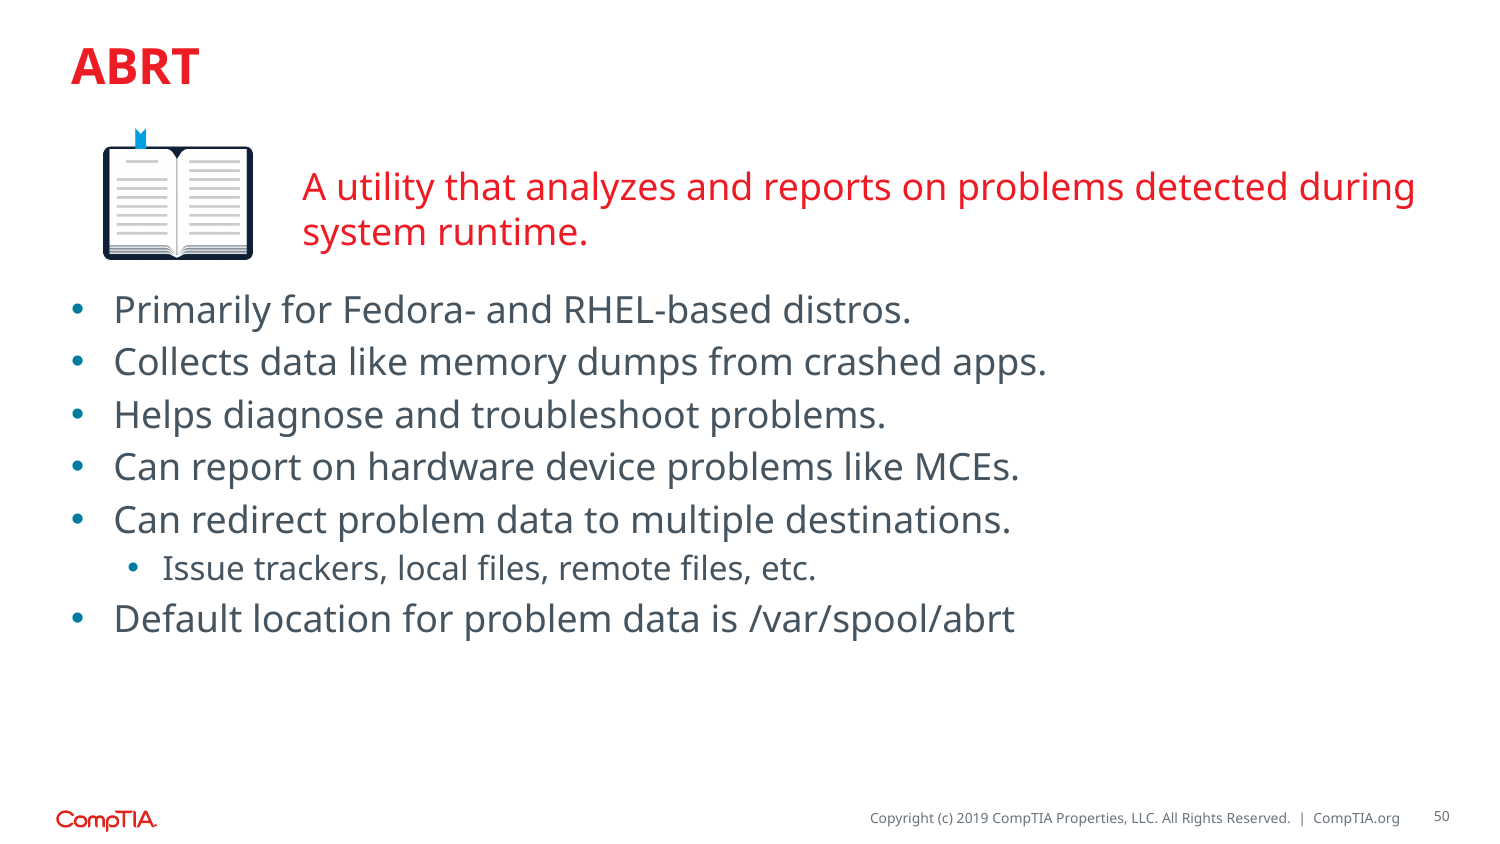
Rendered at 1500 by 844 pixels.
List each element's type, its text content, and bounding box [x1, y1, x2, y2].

picture [103, 128, 253, 260]
list A utility that analyzes and reports on problems detected during system runtime. [287, 155, 1445, 249]
slide_number 50 [1407, 800, 1450, 835]
list Primarily for Fedora- and RHEL-based distros. Collects data like memory dumps from crashed apps. Helps diagnose and troubleshoot problems. Can report on hardware device problems like MCEs. Can redirect problem data to multiple destinations. Issue trackers, local files, remote files, etc. Default location for problem data is /var/spool/abrt [56, 278, 1444, 764]
title ABRT [56, 12, 1444, 117]
